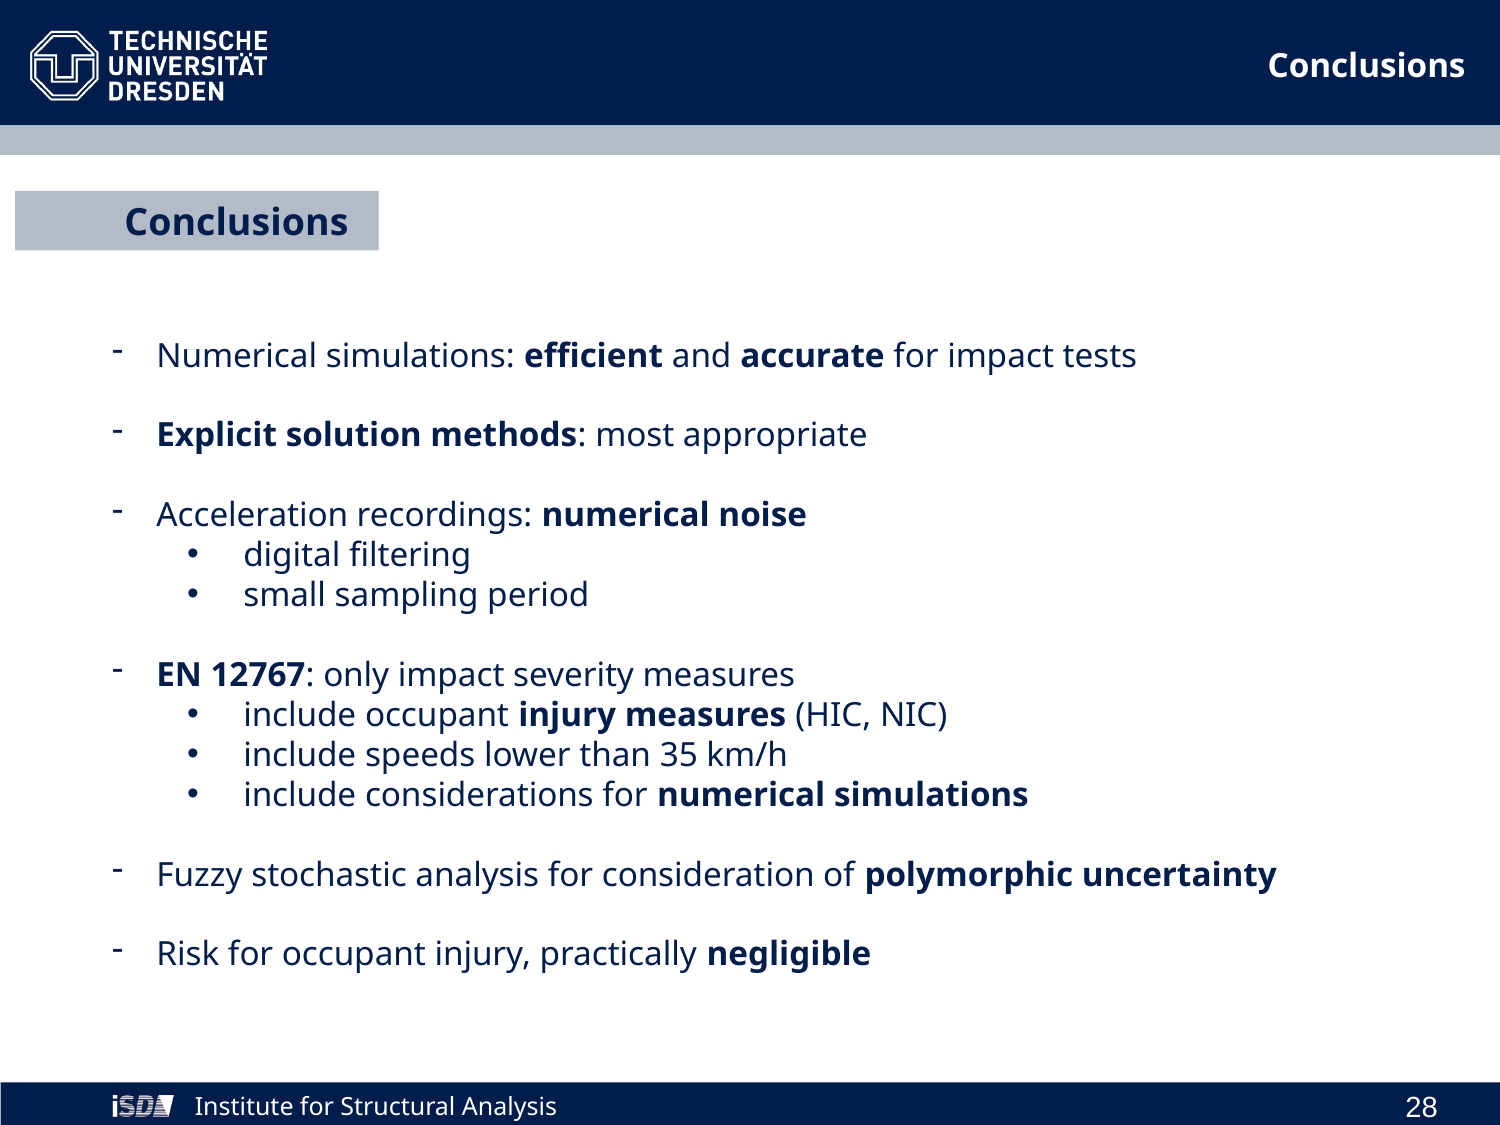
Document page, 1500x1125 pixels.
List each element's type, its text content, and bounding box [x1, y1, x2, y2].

text_box Numerical simulations: efficient and accurate for impact tests Explicit solution methods: most appropriate Acceleration recordings: numerical noise digital filtering small sampling period EN 12767: only impact severity measures include occupant injury measures (HIC, NIC) include speeds lower than 35 km/h include considerations for numerical simulations Fuzzy stochastic analysis for consideration of polymorphic uncertainty Risk for occupant injury, practically negligible [112, 326, 1400, 1077]
slide_number 28 [1131, 1080, 1454, 1115]
picture [29, 30, 267, 101]
picture [109, 1091, 175, 1120]
footer Institute for Structural Analysis [194, 1089, 1436, 1125]
text_box Conclusions [15, 190, 379, 251]
text_box Conclusions [1098, 36, 1481, 100]
